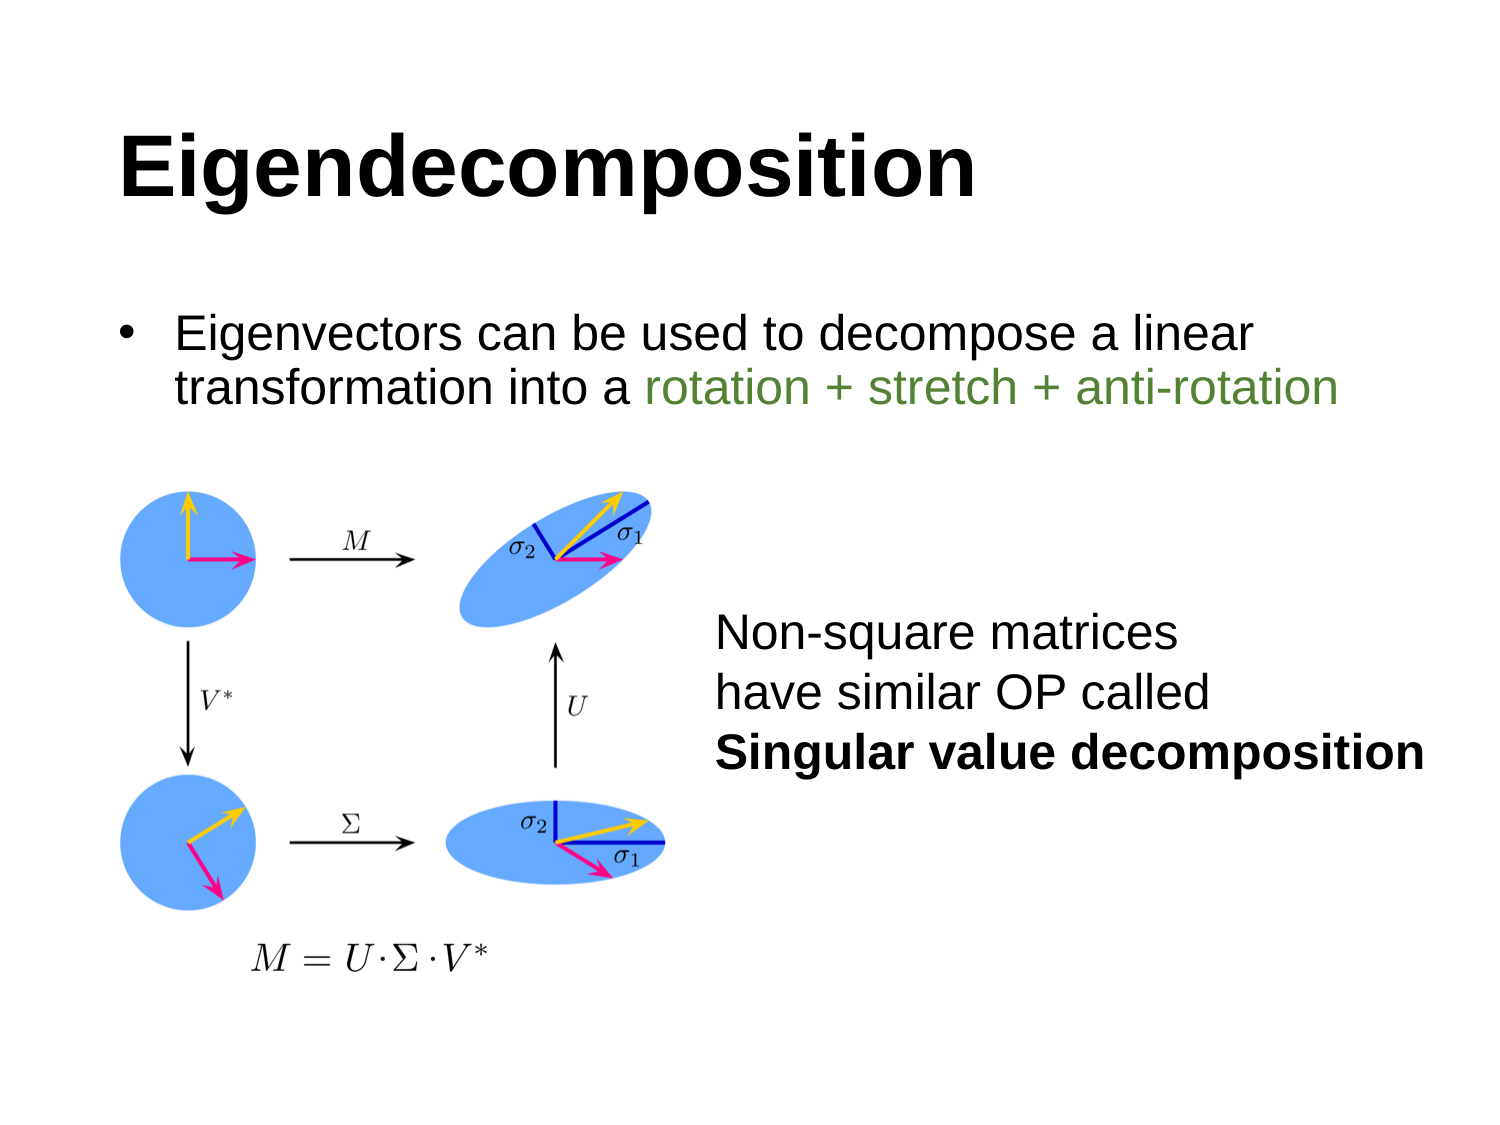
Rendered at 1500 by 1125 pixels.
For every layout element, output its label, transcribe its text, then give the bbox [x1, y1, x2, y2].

list Eigenvectors can be used to decompose a linear transformation into a rotation + stretch + anti-rotation [103, 299, 1397, 1014]
title Eigendecomposition [103, 59, 1397, 278]
text_box Non-square matrices have similar OP called Singular value decomposition [700, 591, 1456, 787]
picture [103, 473, 697, 1014]
